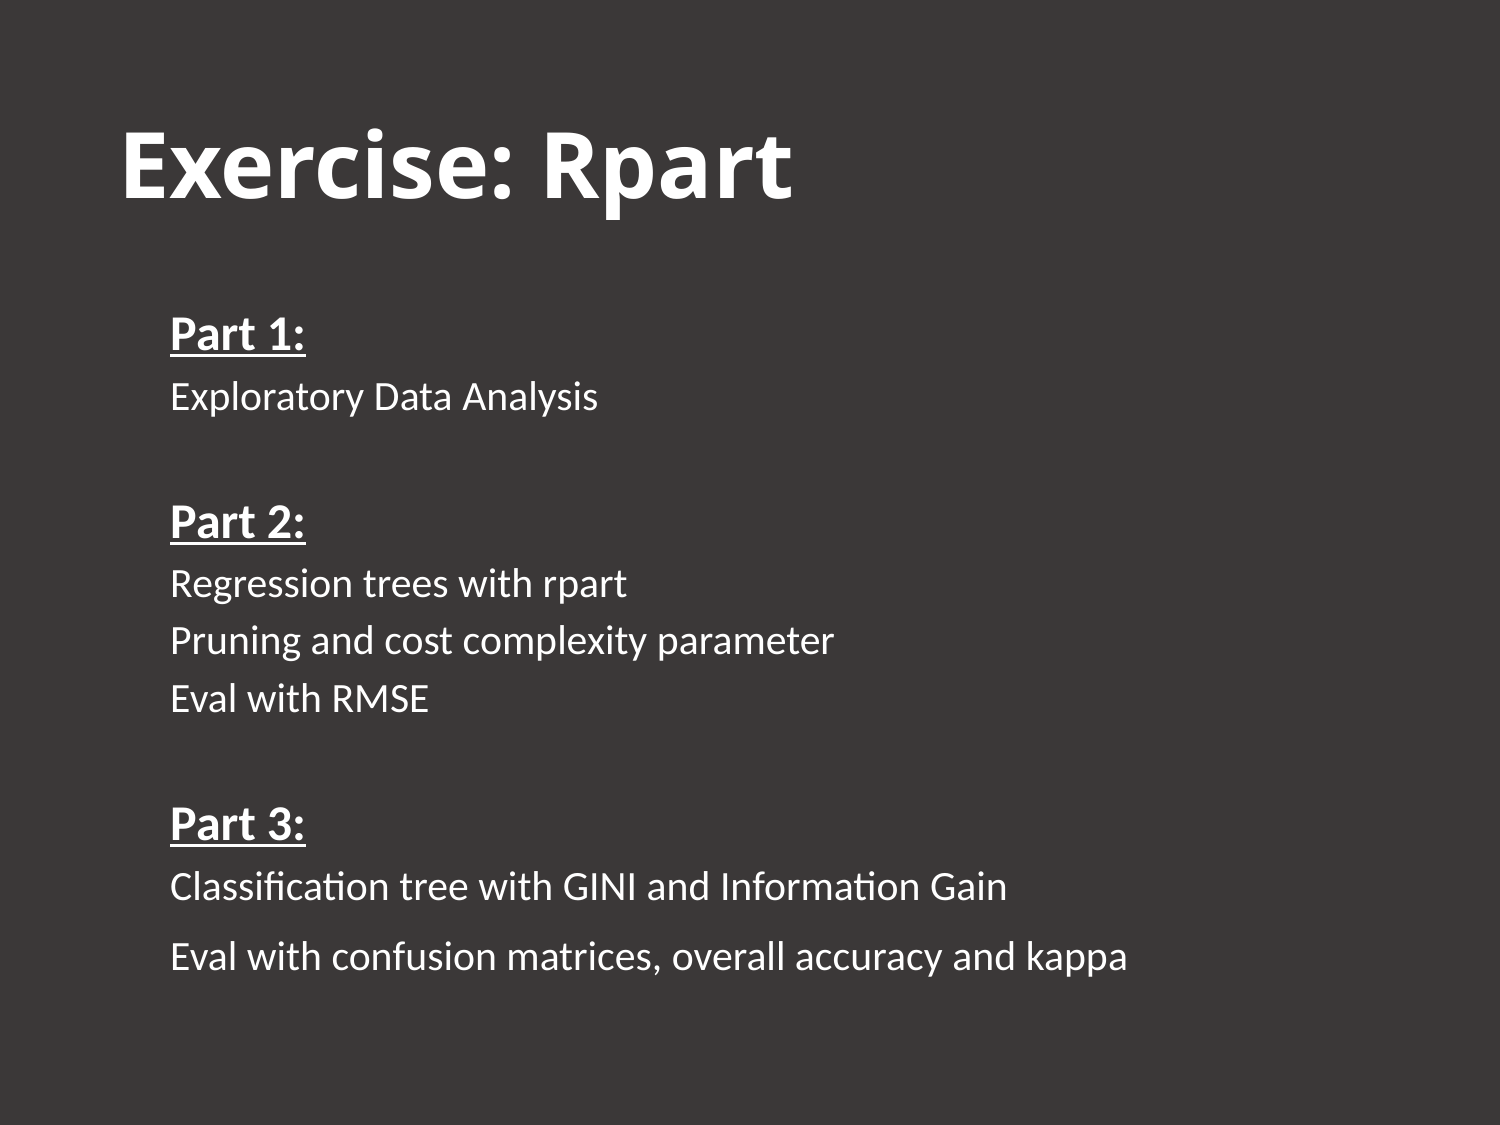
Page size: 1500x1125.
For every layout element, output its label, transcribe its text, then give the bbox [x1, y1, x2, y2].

list Part 1: Exploratory Data Analysis Part 2: Regression trees with rpart Pruning and cost complexity parameter Eval with RMSE Part 3: Classification tree with GINI and Information Gain Eval with confusion matrices, overall accuracy and kappa [155, 299, 1288, 1125]
title Exercise: Rpart [103, 59, 1397, 278]
